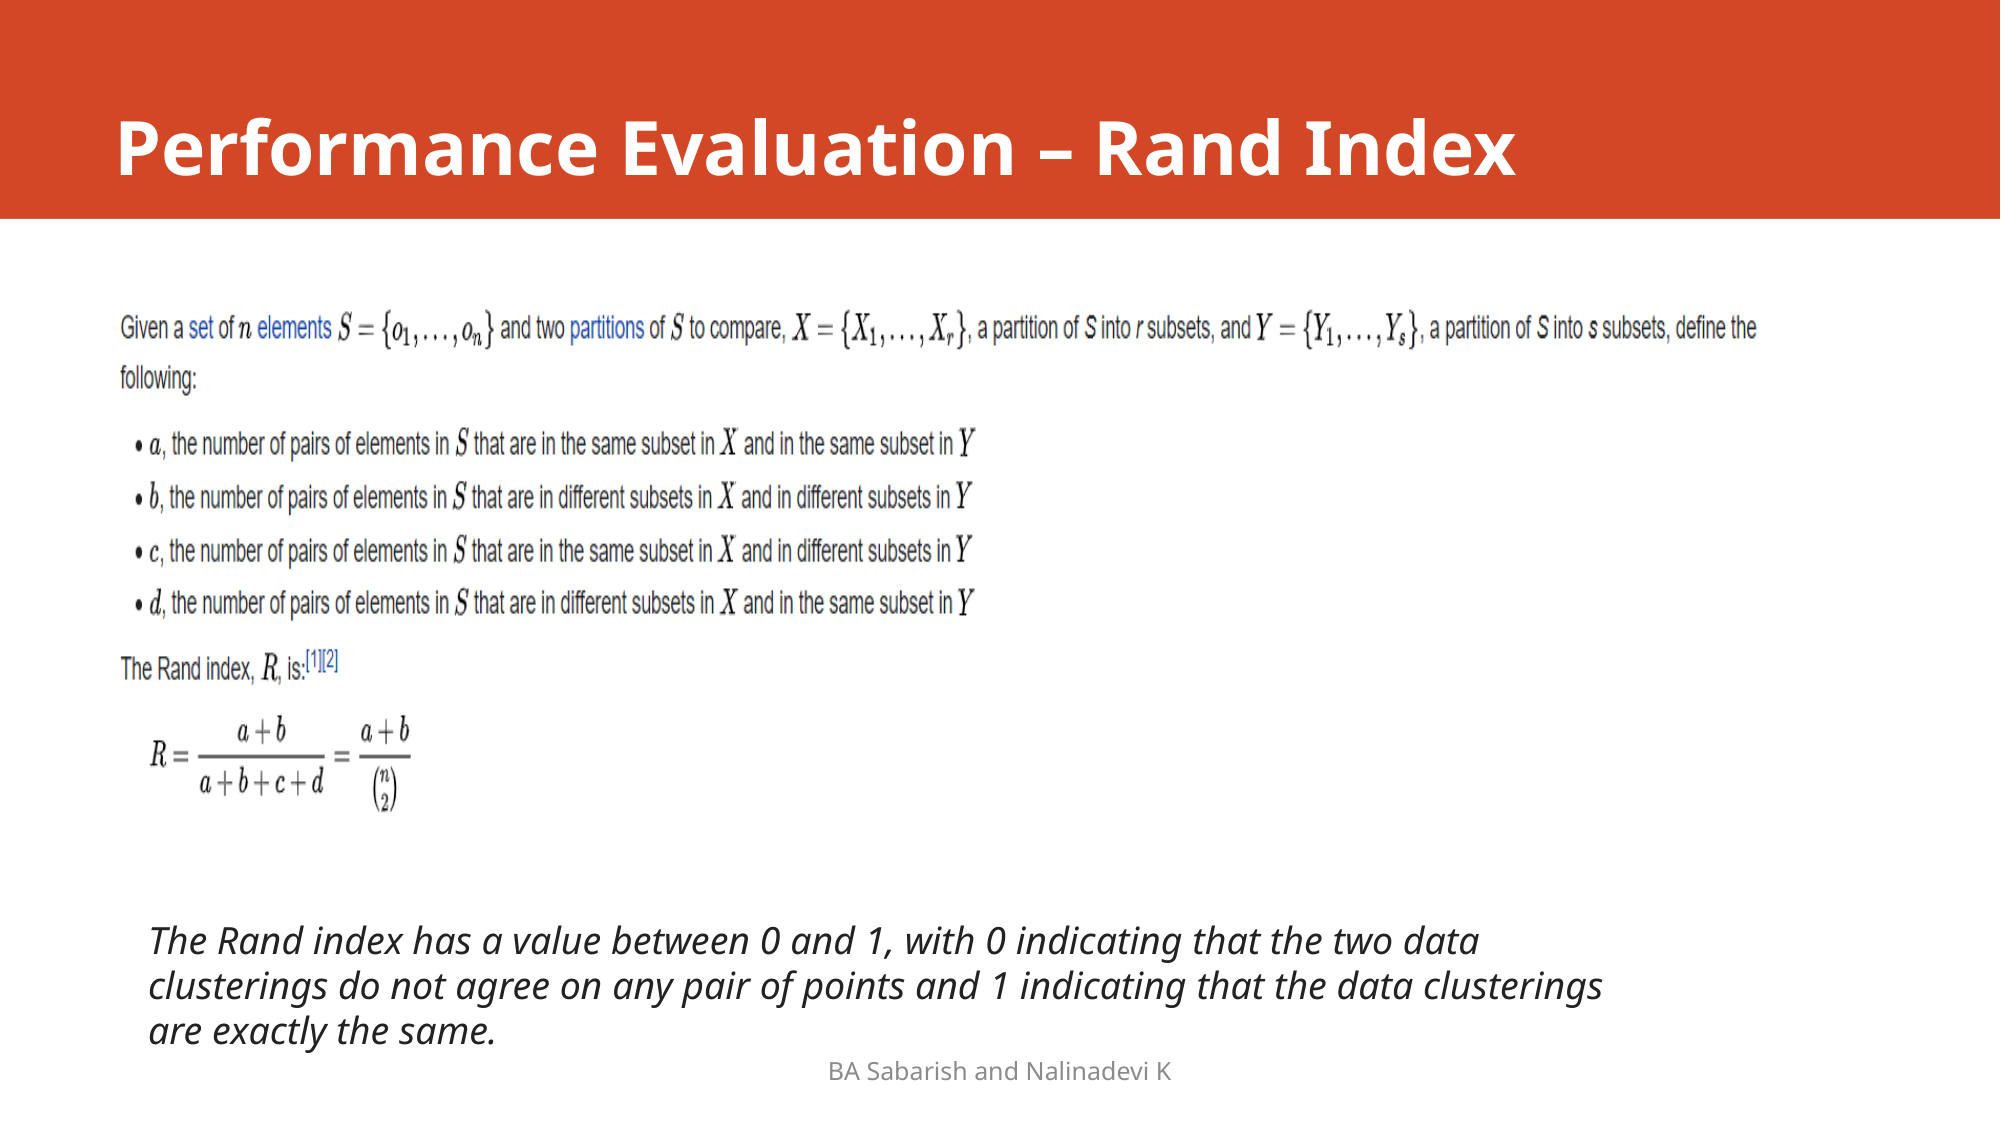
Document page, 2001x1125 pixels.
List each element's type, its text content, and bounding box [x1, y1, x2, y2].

text_box The Rand index has a value between 0 and 1, with 0 indicating that the two data clusterings do not agree on any pair of points and 1 indicating that the data clusterings are exactly the same. [133, 909, 1677, 1060]
title Performance Evaluation – Rand Index [99, 0, 1863, 199]
footer BA Sabarish and Nalinadevi K [762, 1042, 1238, 1103]
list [99, 303, 1788, 823]
